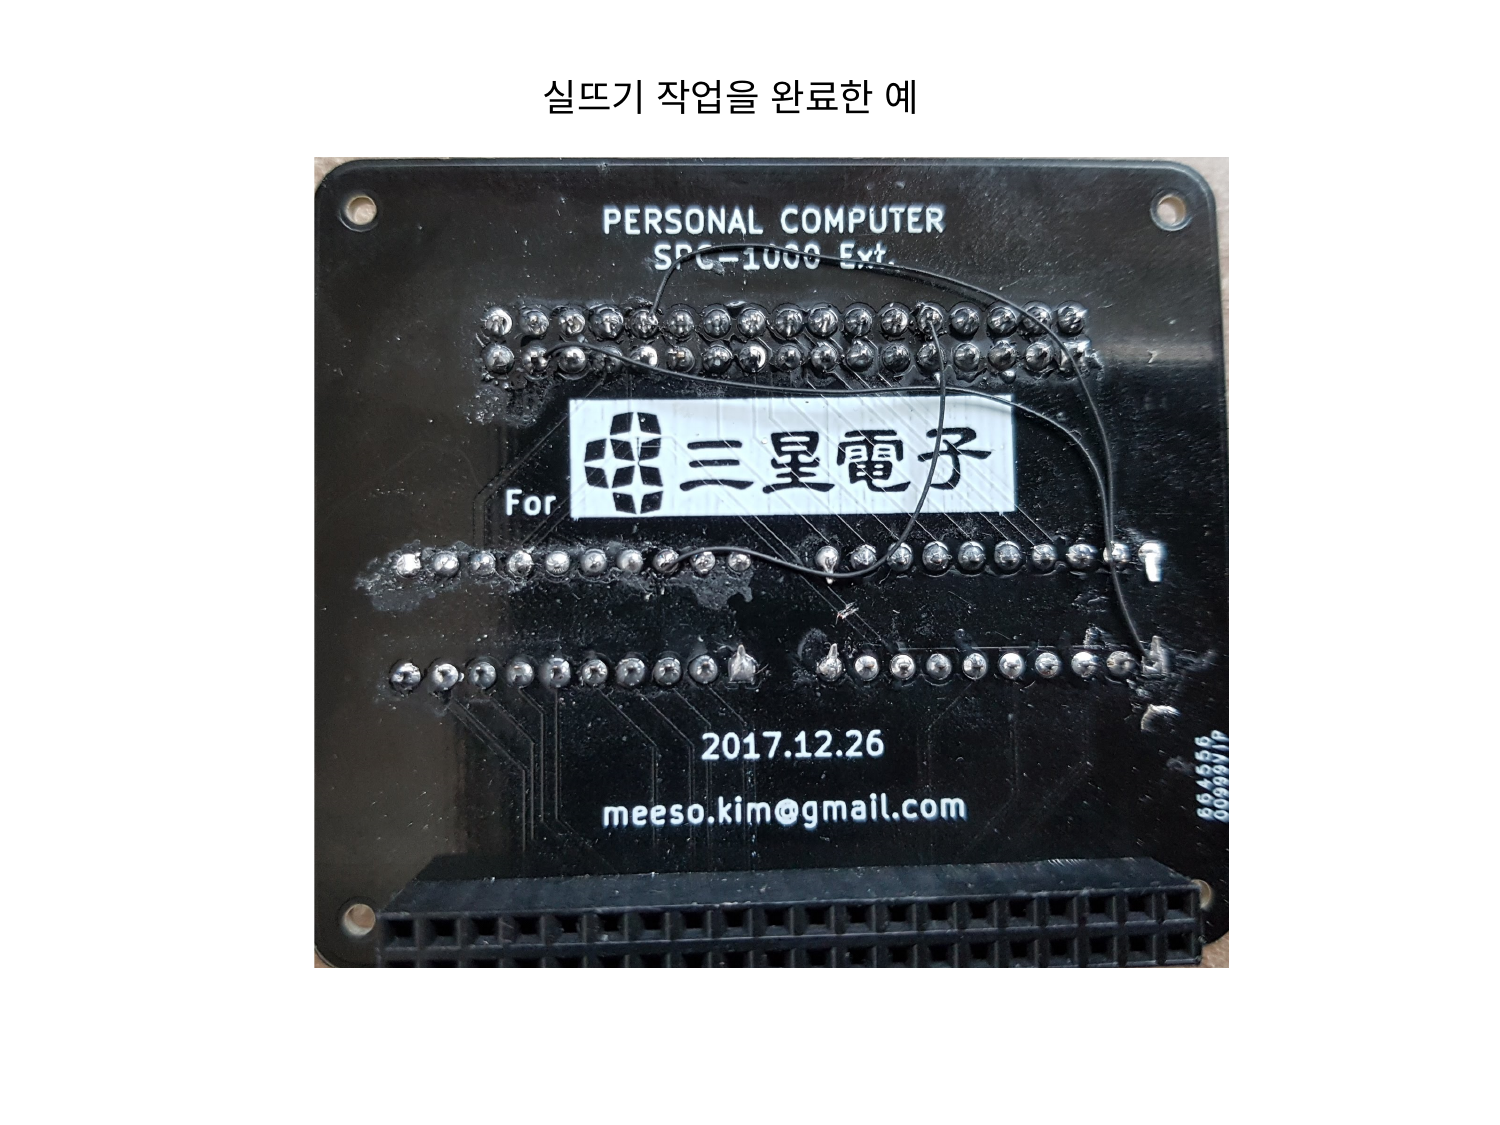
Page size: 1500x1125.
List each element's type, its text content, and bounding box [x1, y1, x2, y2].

picture [314, 157, 1229, 968]
text_box 실뜨기 작업을 완료한 예 [527, 66, 935, 127]
